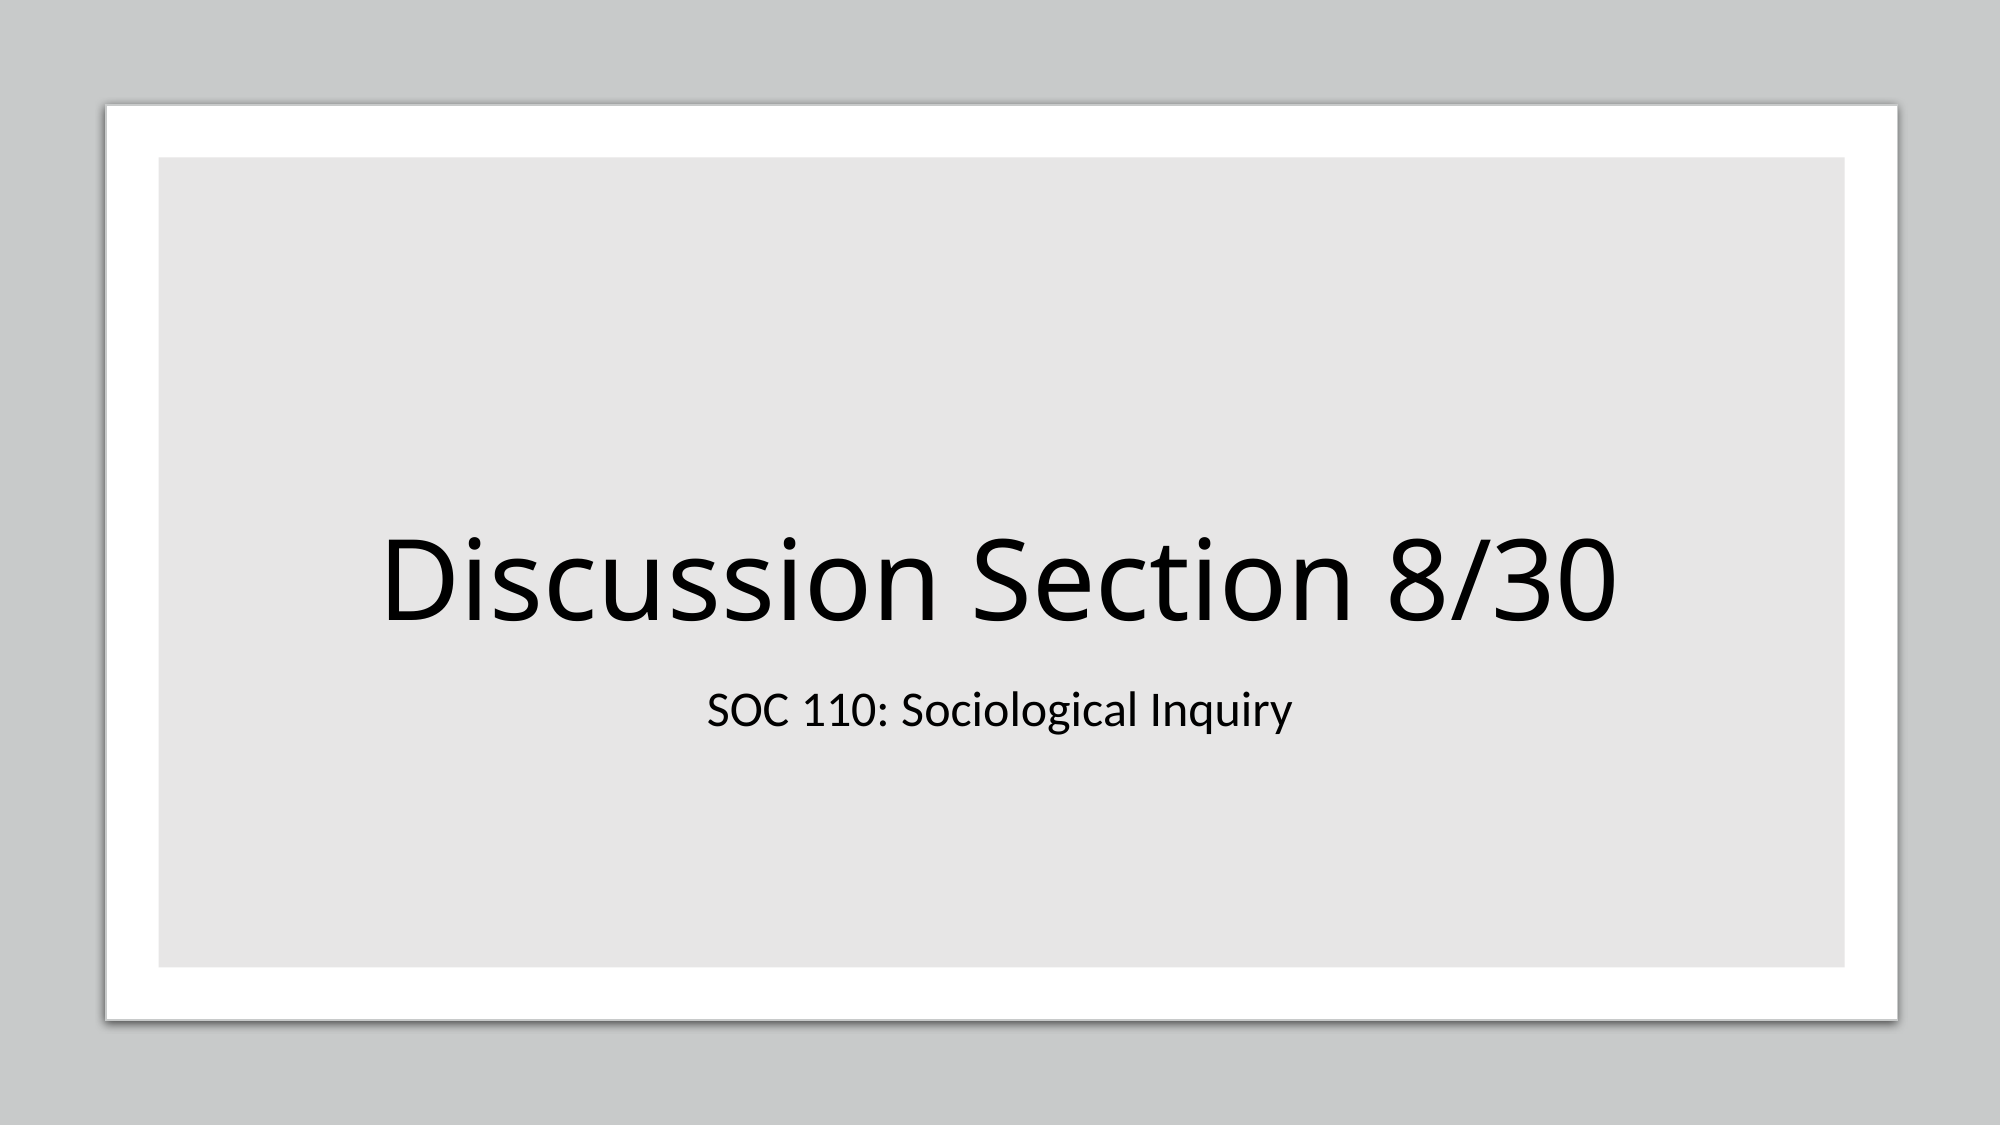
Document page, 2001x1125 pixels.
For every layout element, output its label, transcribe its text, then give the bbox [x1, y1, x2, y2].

text_box [0, 0, 2000, 1125]
text_box [105, 104, 1898, 1021]
subtitle SOC 110: Sociological Inquiry [249, 675, 1750, 905]
title Discussion Section 8/30 [249, 225, 1750, 653]
text_box [158, 156, 1846, 968]
